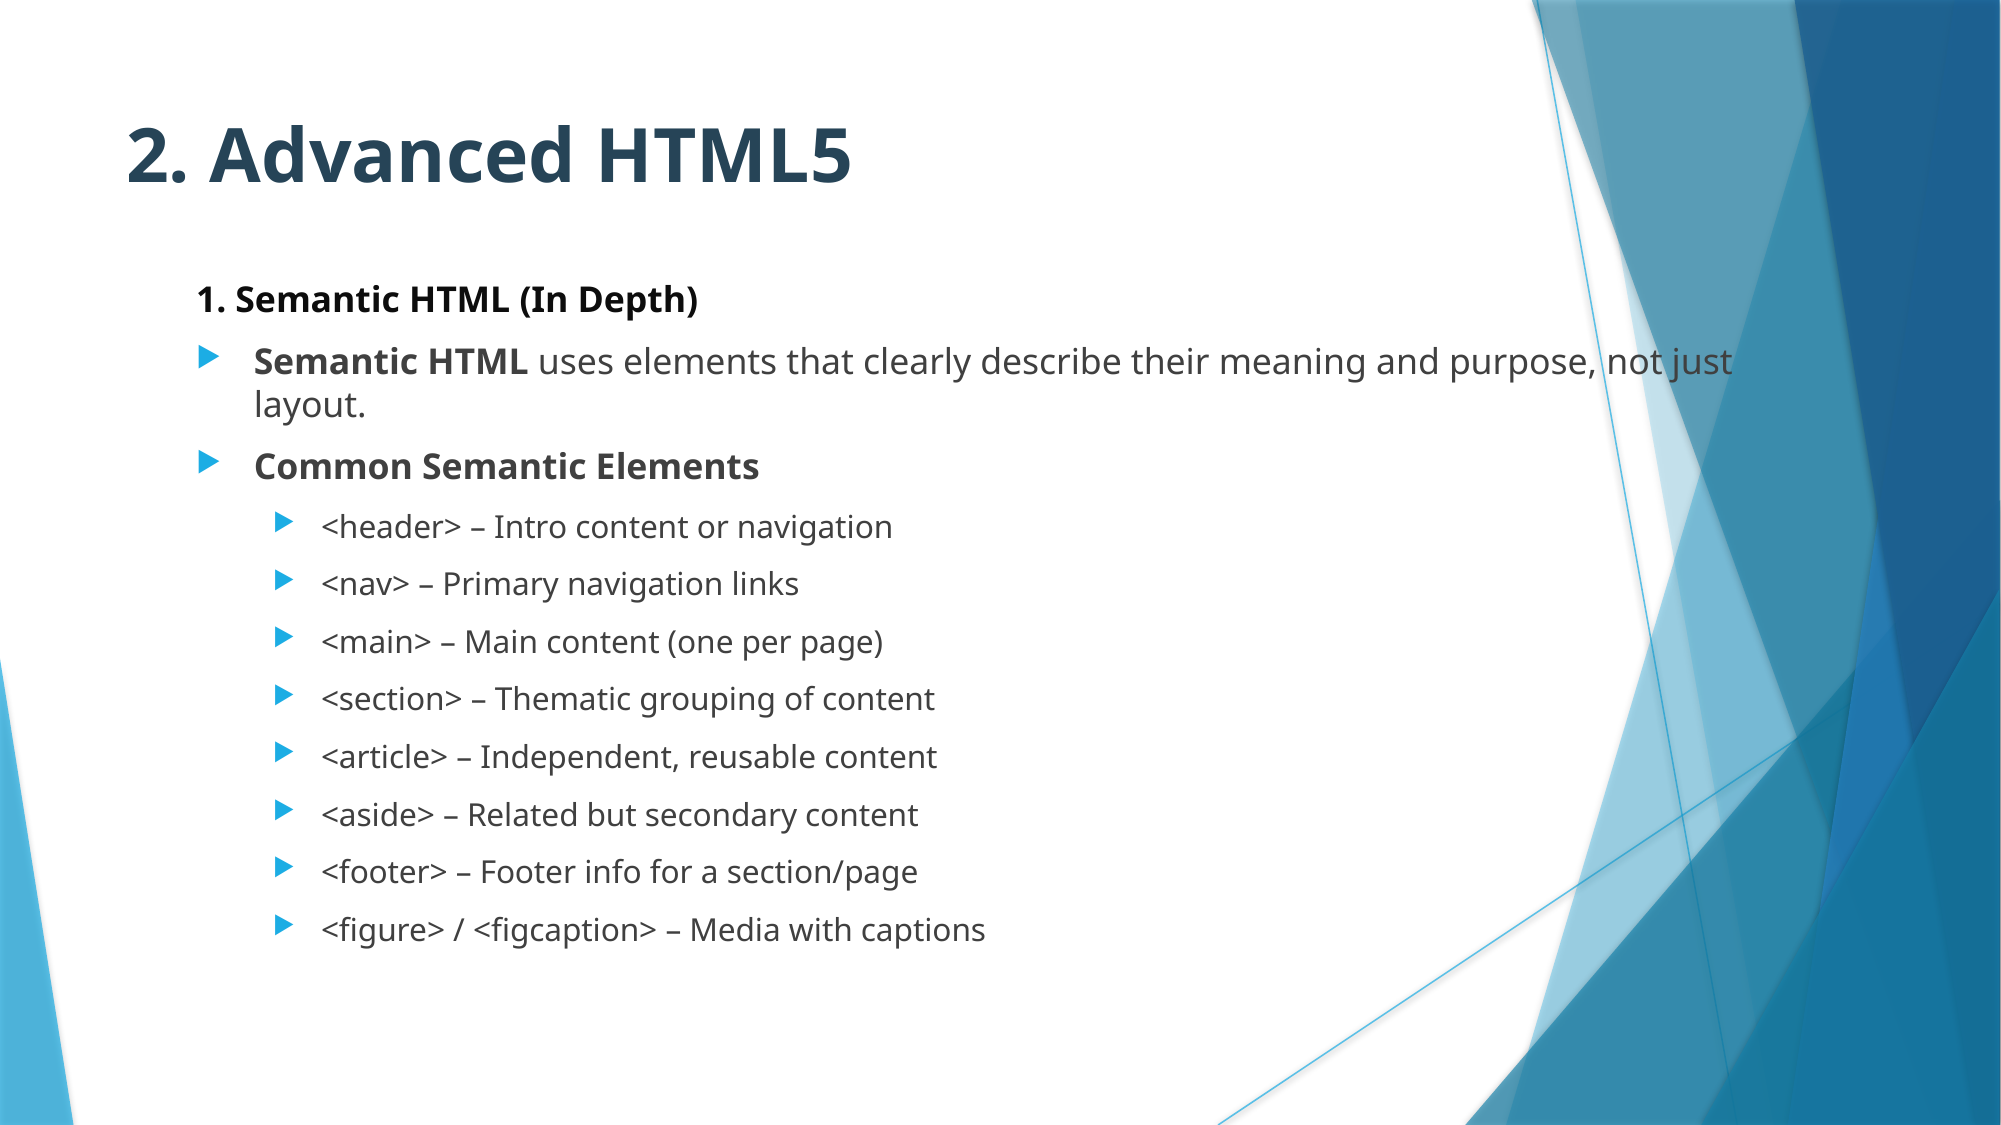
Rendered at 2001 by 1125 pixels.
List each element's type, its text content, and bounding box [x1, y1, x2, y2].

list 1. Semantic HTML (In Depth) Semantic HTML uses elements that clearly describe their meaning and purpose, not just layout. Common Semantic Elements <header> – Intro content or navigation <nav> – Primary navigation links <main> – Main content (one per page) <section> – Thematic grouping of content <article> – Independent, reusable content <aside> – Related but secondary content <footer> – Footer info for a section/page <figure> / <figcaption> – Media with captions [181, 268, 1788, 958]
title 2. Advanced HTML5 [111, 99, 1522, 317]
